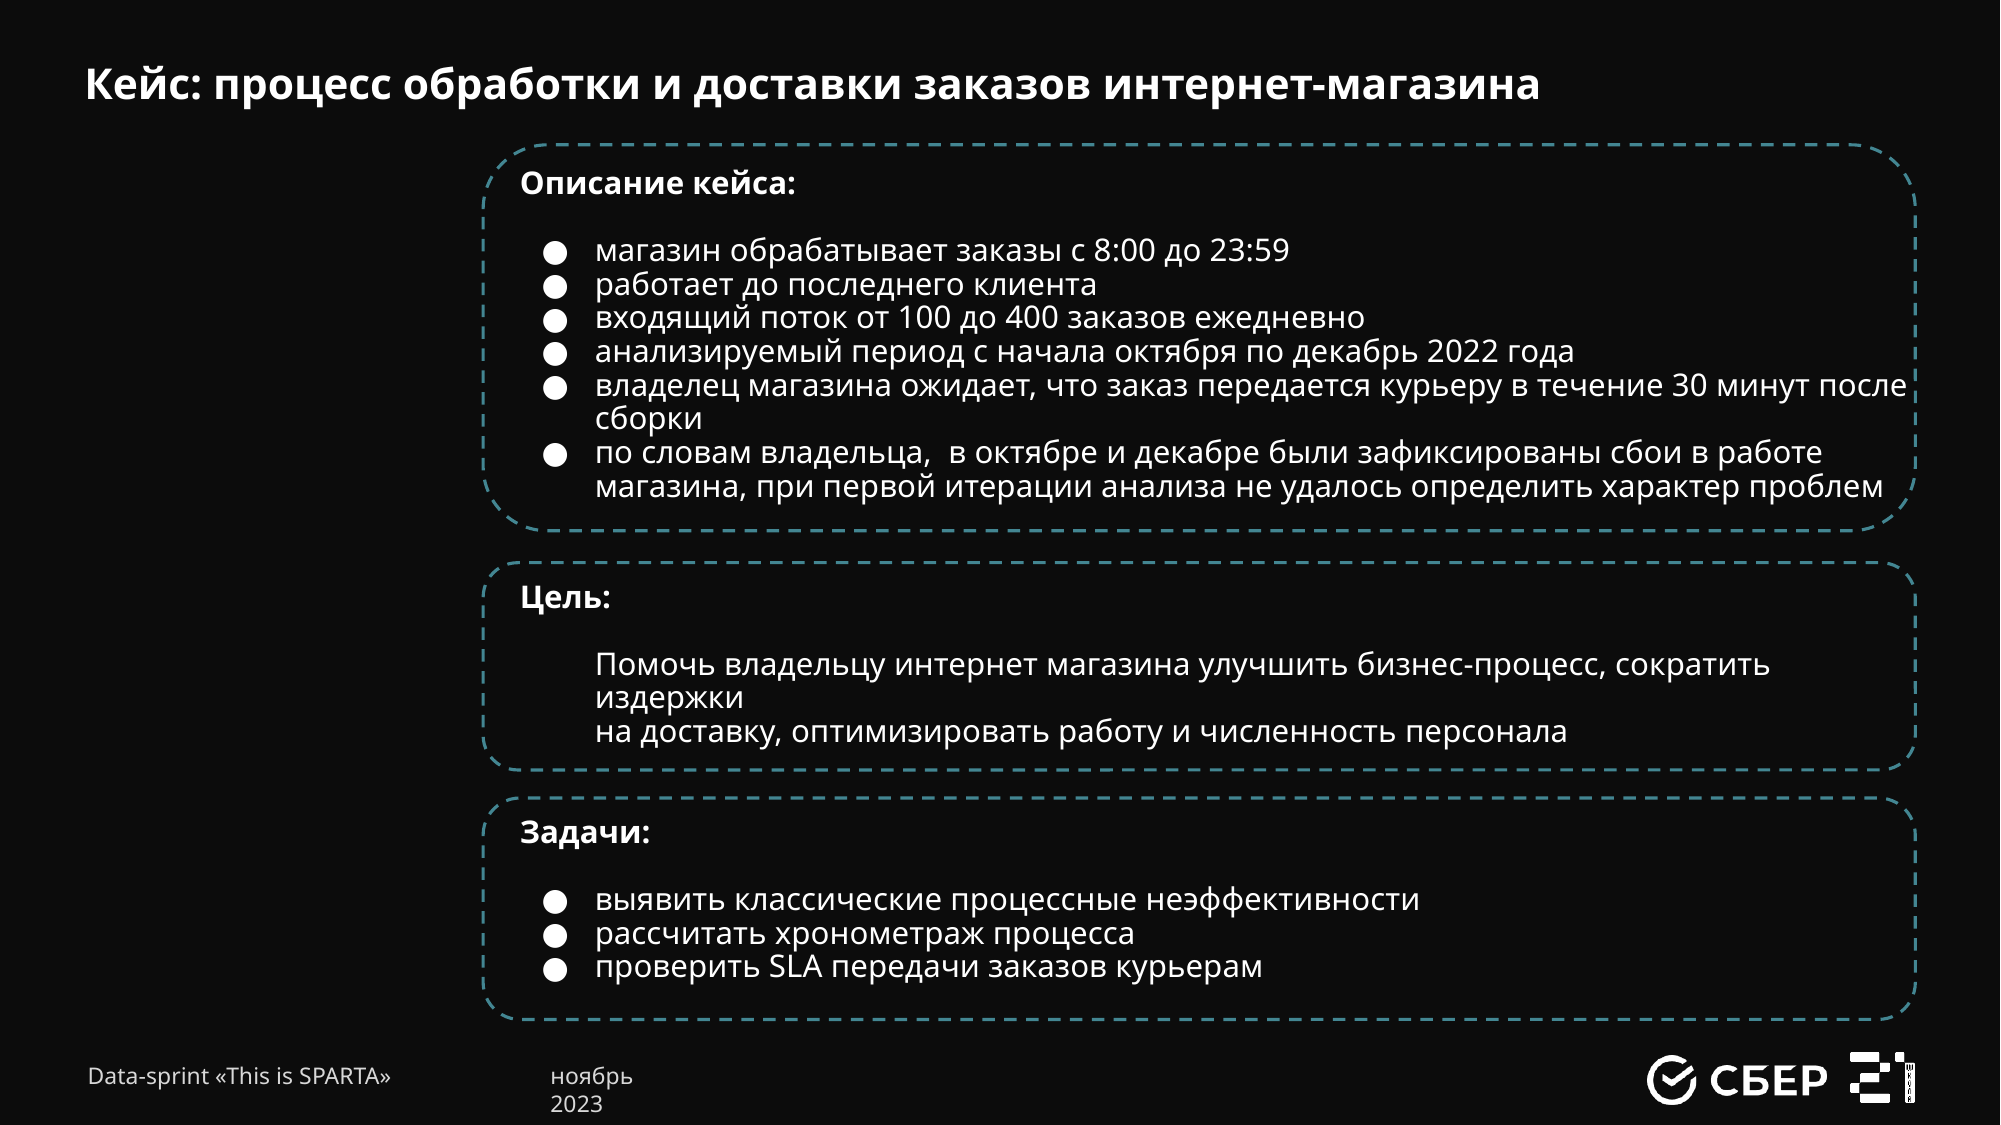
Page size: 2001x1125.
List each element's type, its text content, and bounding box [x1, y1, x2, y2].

text_box Описание кейса: магазин обрабатывает заказы с 8:00 до 23:59 работает до последнего клиента входящий поток от 100 до 400 заказов ежедневно анализируемый период с начала октября по декабрь 2022 года владелец магазина ожидает, что заказ передается курьеру в течение 30 минут после сборки по словам владельца, в октябре и декабре были зафиксированы сбои в работе магазина, при первой итерации анализа не удалось определить характер проблем [515, 163, 1916, 509]
text_box [483, 797, 1915, 1020]
text_box [483, 144, 1900, 531]
text_box Цель: Помочь владельцу интернет магазина улучшить бизнес-процесс, сократить издержки на доставку, оптимизировать работу и численность персонала [515, 576, 1916, 788]
title Кейс: процесс обработки и доставки заказов интернет-магазина [69, 54, 1812, 117]
text_box [483, 562, 1908, 770]
picture [1647, 1055, 1827, 1105]
picture [1833, 1036, 1931, 1107]
text_box Задачи: выявить классические процессные неэффективности рассчитать хронометраж процесса проверить SLA передачи заказов курьерам [515, 812, 1916, 989]
